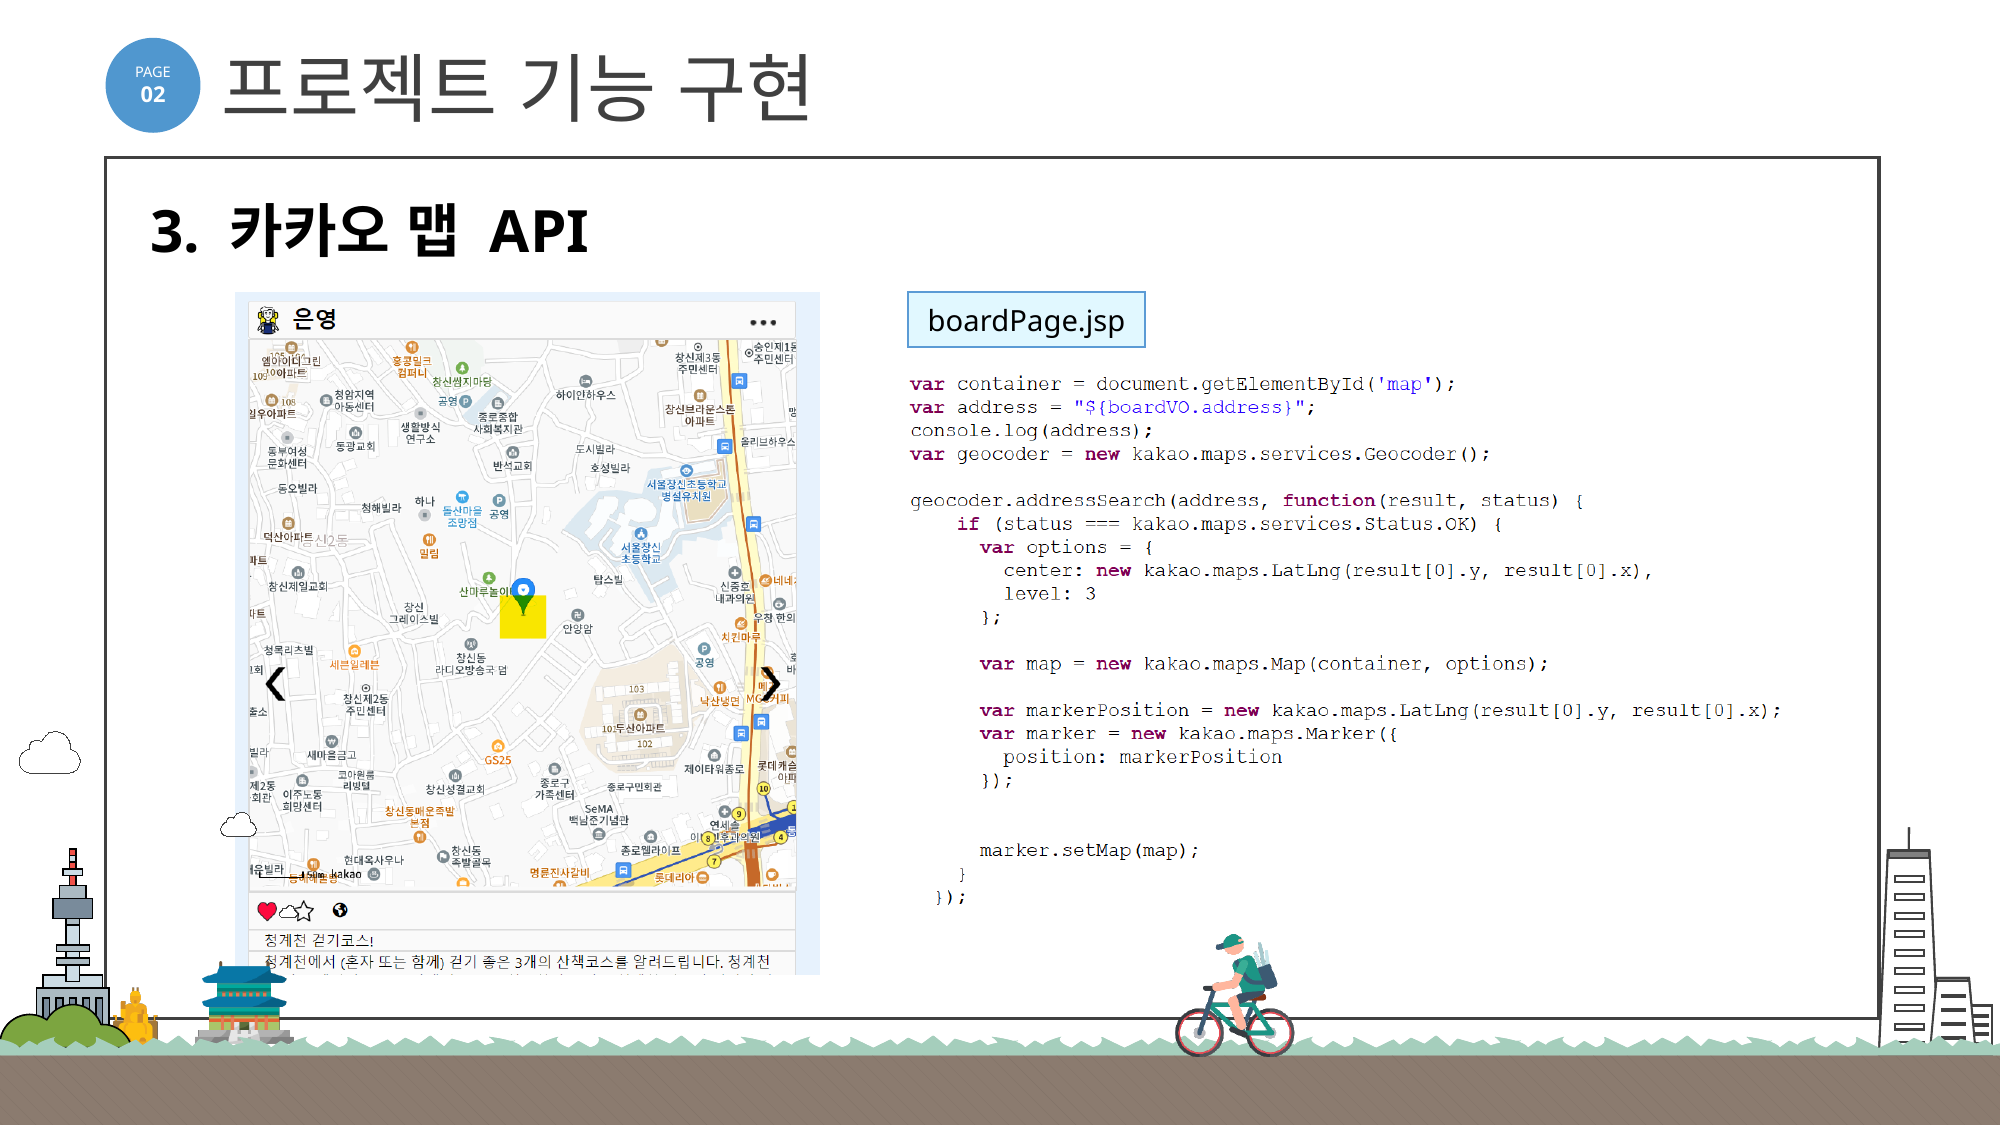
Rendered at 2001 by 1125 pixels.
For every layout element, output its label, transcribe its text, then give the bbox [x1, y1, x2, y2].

text_box 3. 카카오 맵 API [135, 186, 605, 272]
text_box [0, 731, 2000, 1125]
text_box boardPage.jsp [907, 291, 1146, 348]
text_box 11 [104, 156, 1880, 731]
picture [1173, 934, 1296, 1058]
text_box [105, 33, 1220, 140]
picture [894, 366, 1805, 731]
picture [235, 292, 820, 731]
